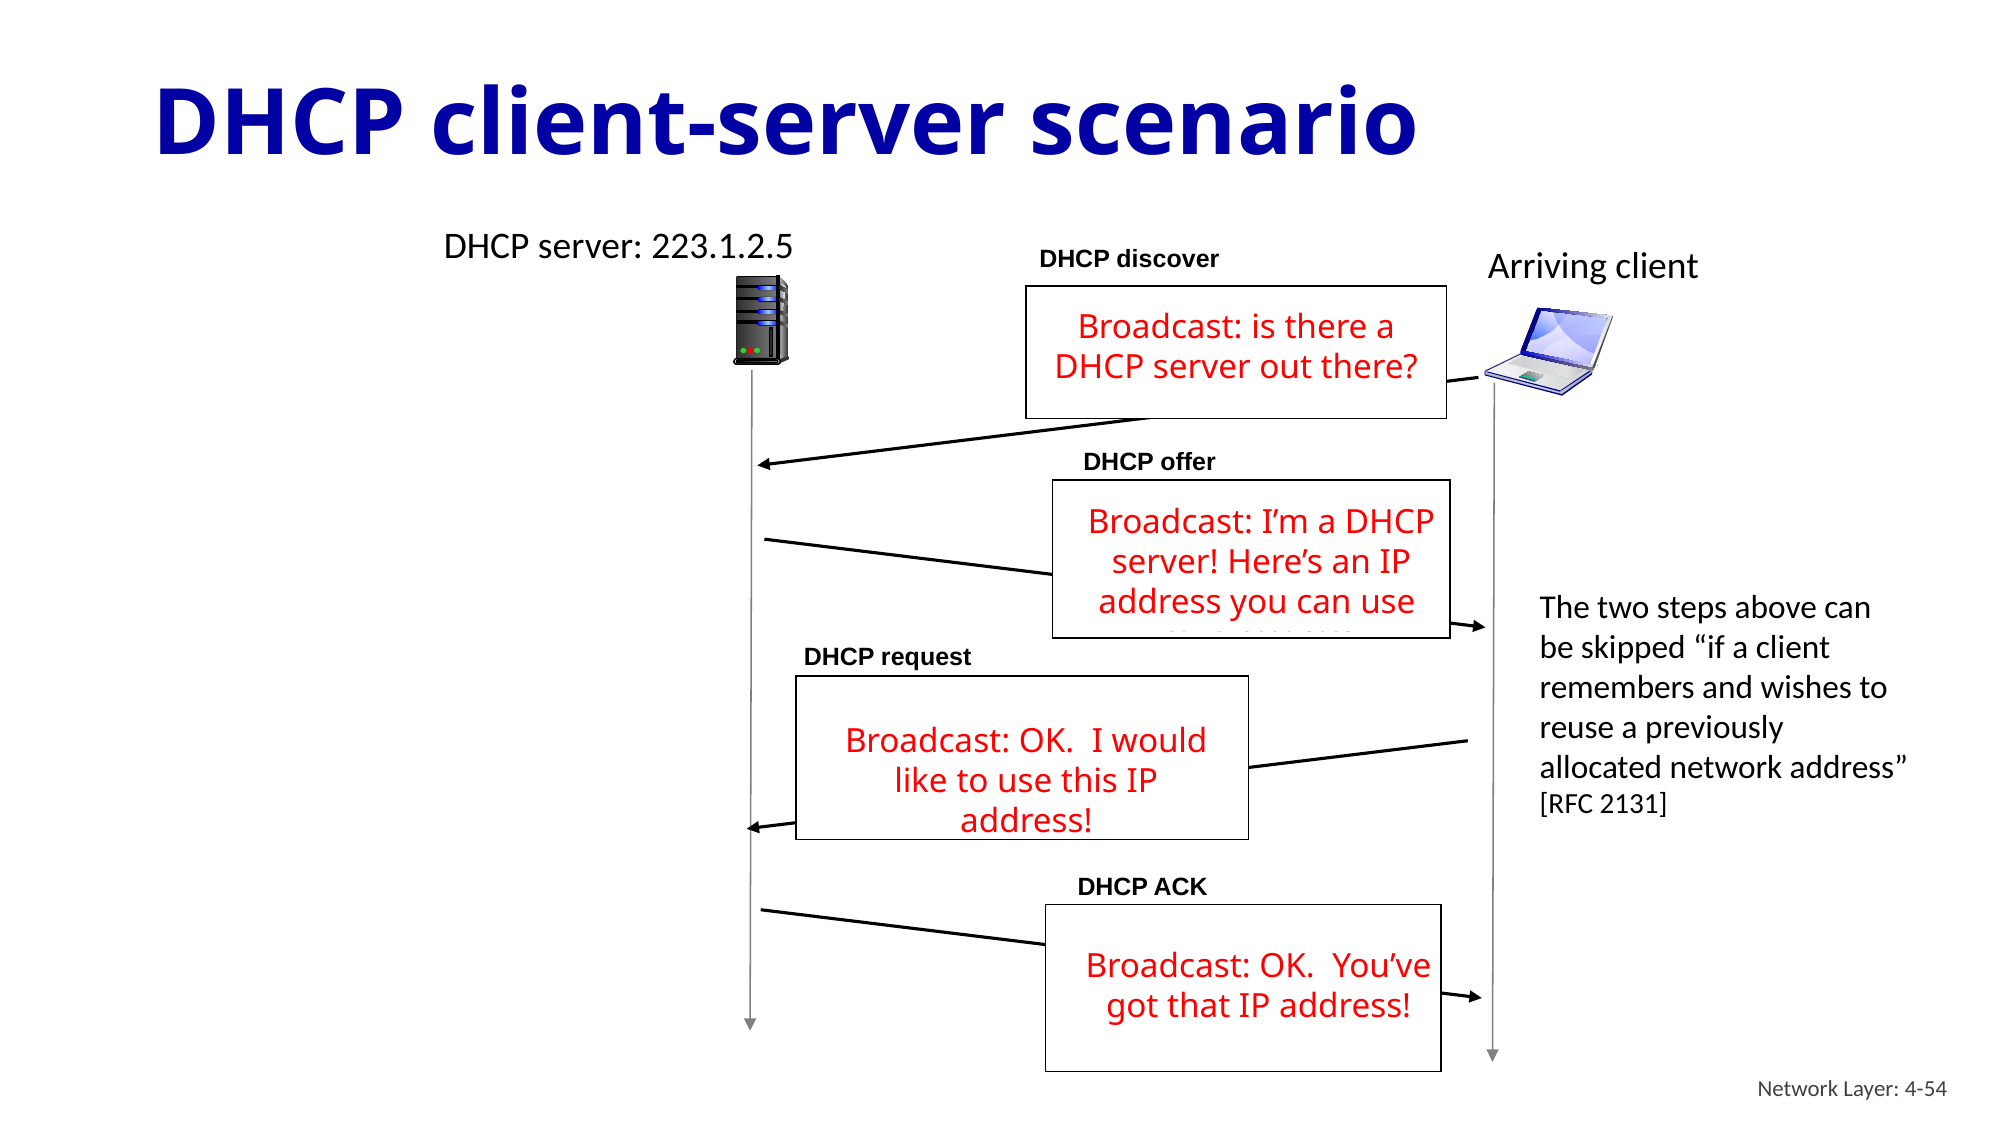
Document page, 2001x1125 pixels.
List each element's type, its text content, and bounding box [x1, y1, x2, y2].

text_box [1051, 911, 1467, 1058]
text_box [811, 687, 1242, 833]
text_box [1054, 486, 1470, 632]
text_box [733, 276, 789, 365]
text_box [1027, 288, 1444, 409]
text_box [757, 235, 1479, 466]
text_box Arriving client [1479, 240, 1763, 294]
title DHCP client-server scenario [137, 51, 1863, 198]
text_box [1036, 438, 1451, 632]
text_box [1486, 398, 1499, 1062]
text_box DHCP server: 223.1.2.5 [429, 213, 810, 273]
slide_number Network Layer: 4-54 [1512, 1056, 1963, 1117]
text_box [1470, 619, 1486, 633]
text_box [774, 632, 1249, 840]
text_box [1484, 307, 1614, 398]
text_box The two steps above can be skipped “if a client remembers and wishes to reuse a previously allocated network address” [RFC 2131] [1524, 577, 1928, 828]
text_box [746, 821, 774, 834]
text_box [743, 831, 757, 1031]
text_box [1029, 863, 1442, 1072]
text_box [1249, 632, 1451, 639]
text_box [1467, 990, 1482, 1003]
